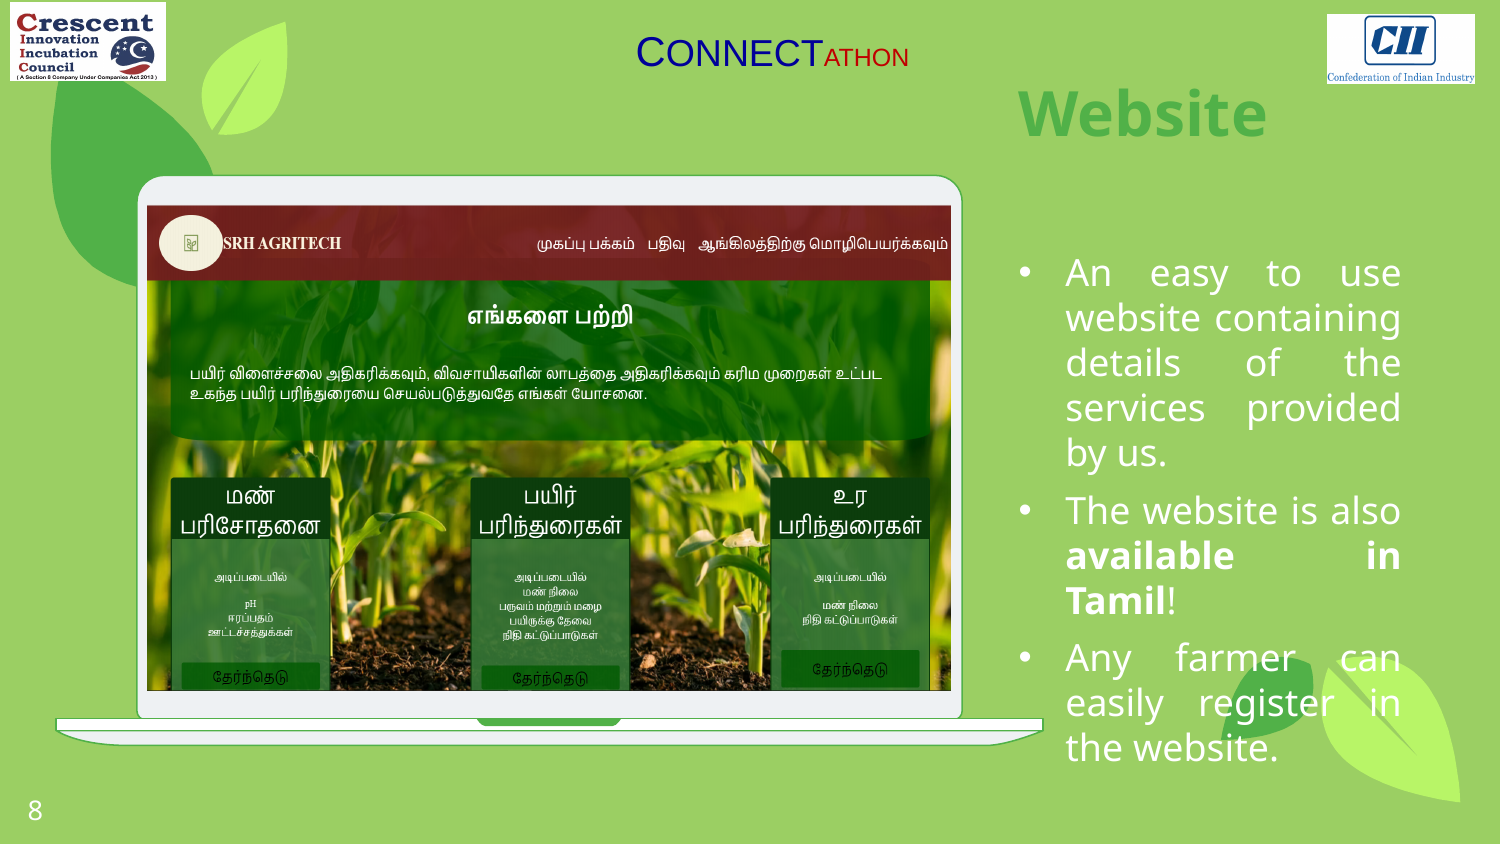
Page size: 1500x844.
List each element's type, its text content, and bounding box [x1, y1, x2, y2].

text_box CONNECTATHON [414, 17, 1131, 83]
picture [1327, 14, 1475, 85]
picture [9, 1, 166, 81]
picture [146, 204, 952, 691]
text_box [55, 175, 1044, 746]
slide_number 8 [12, 779, 103, 844]
list Website An easy to use website containing details of the services provided by us. The website is also available in Tamil! Any farmer can easily register in the website. [1003, 80, 1418, 764]
